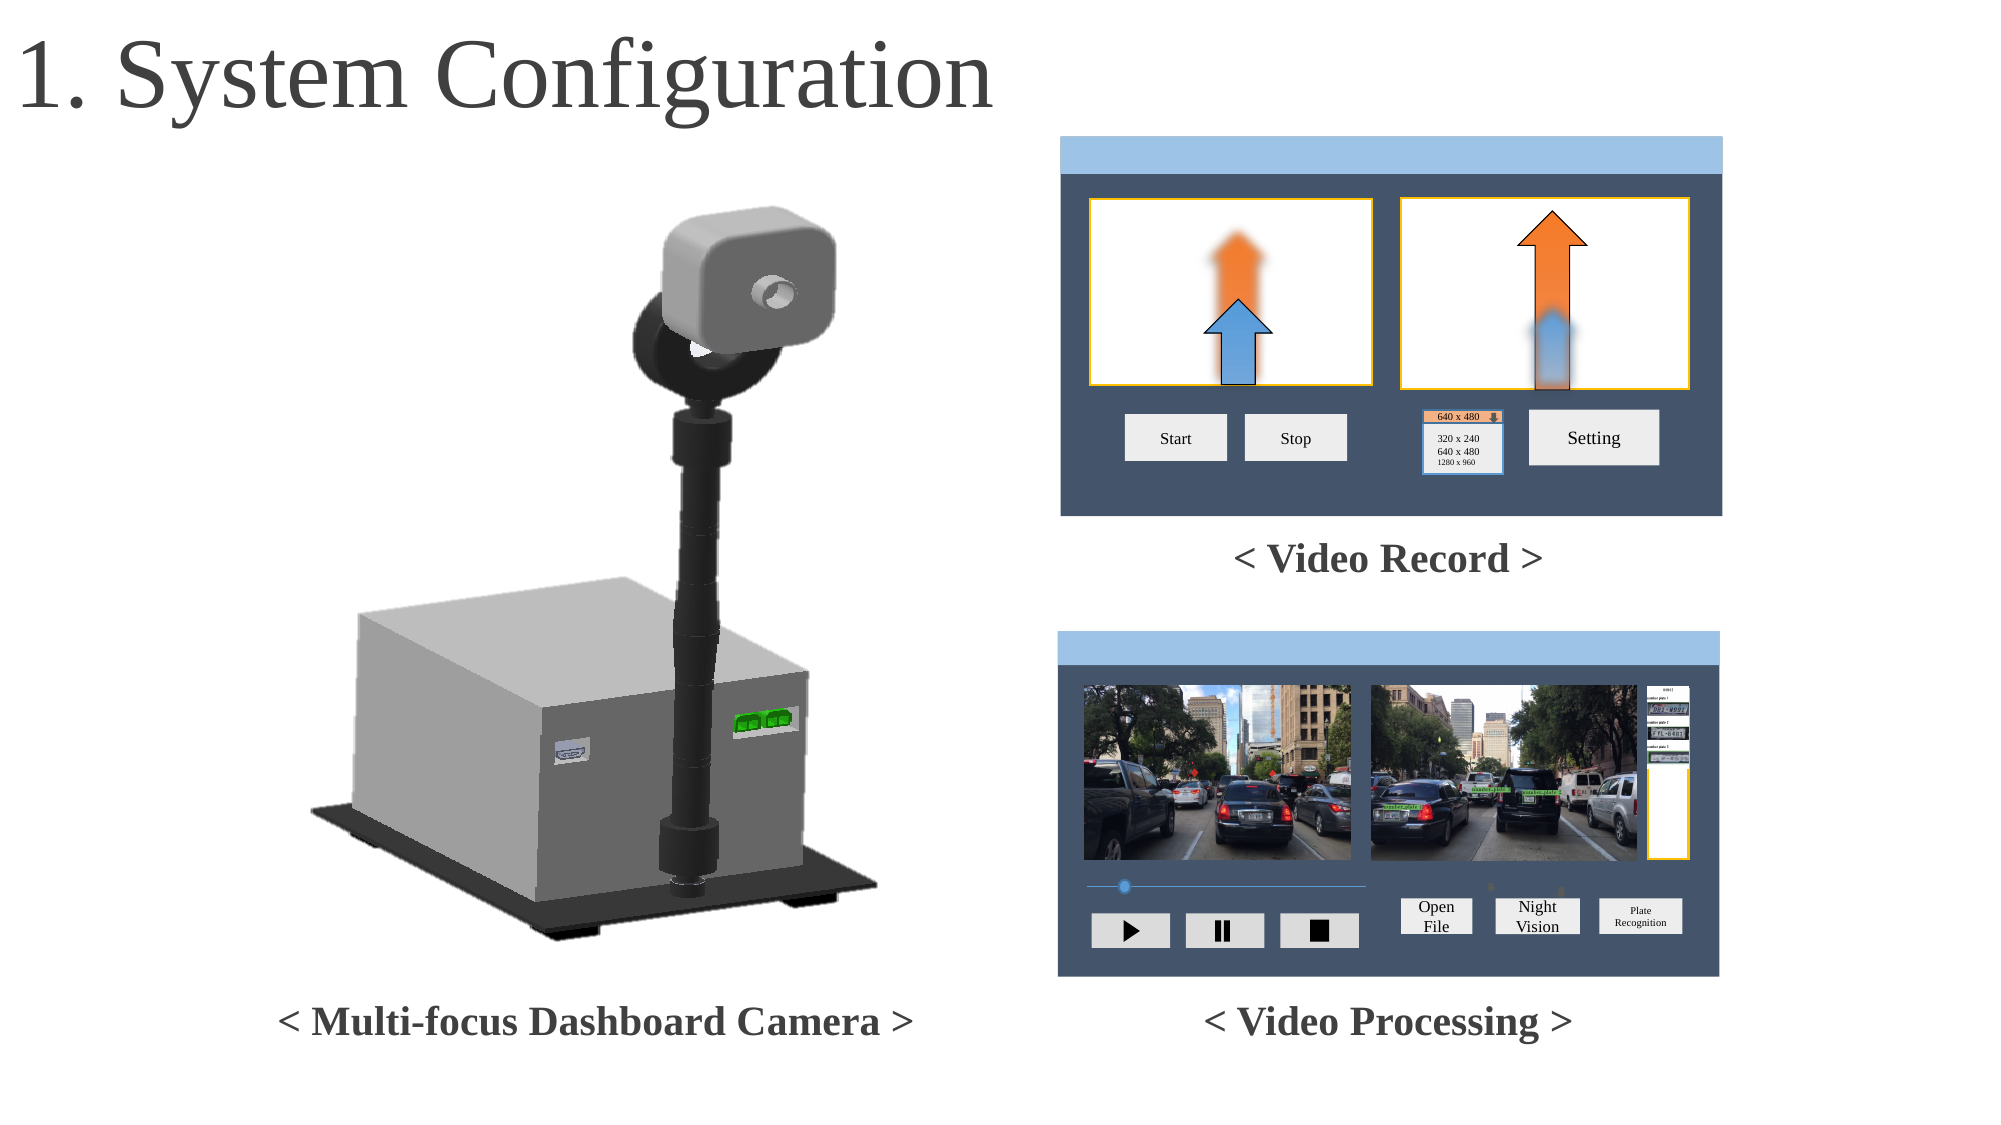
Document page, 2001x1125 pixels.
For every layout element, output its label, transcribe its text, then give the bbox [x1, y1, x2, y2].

text_box < Video Record > [1132, 523, 1645, 589]
picture [1647, 686, 1689, 769]
picture [1371, 685, 1637, 861]
text_box 1. System Configuration [0, 0, 1165, 135]
picture [292, 200, 901, 948]
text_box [1060, 136, 1723, 517]
picture [1084, 685, 1351, 860]
text_box < Multi-focus Dashboard Camera > [226, 986, 967, 1051]
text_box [1057, 631, 1720, 977]
text_box < Video Processing > [1132, 986, 1645, 1051]
